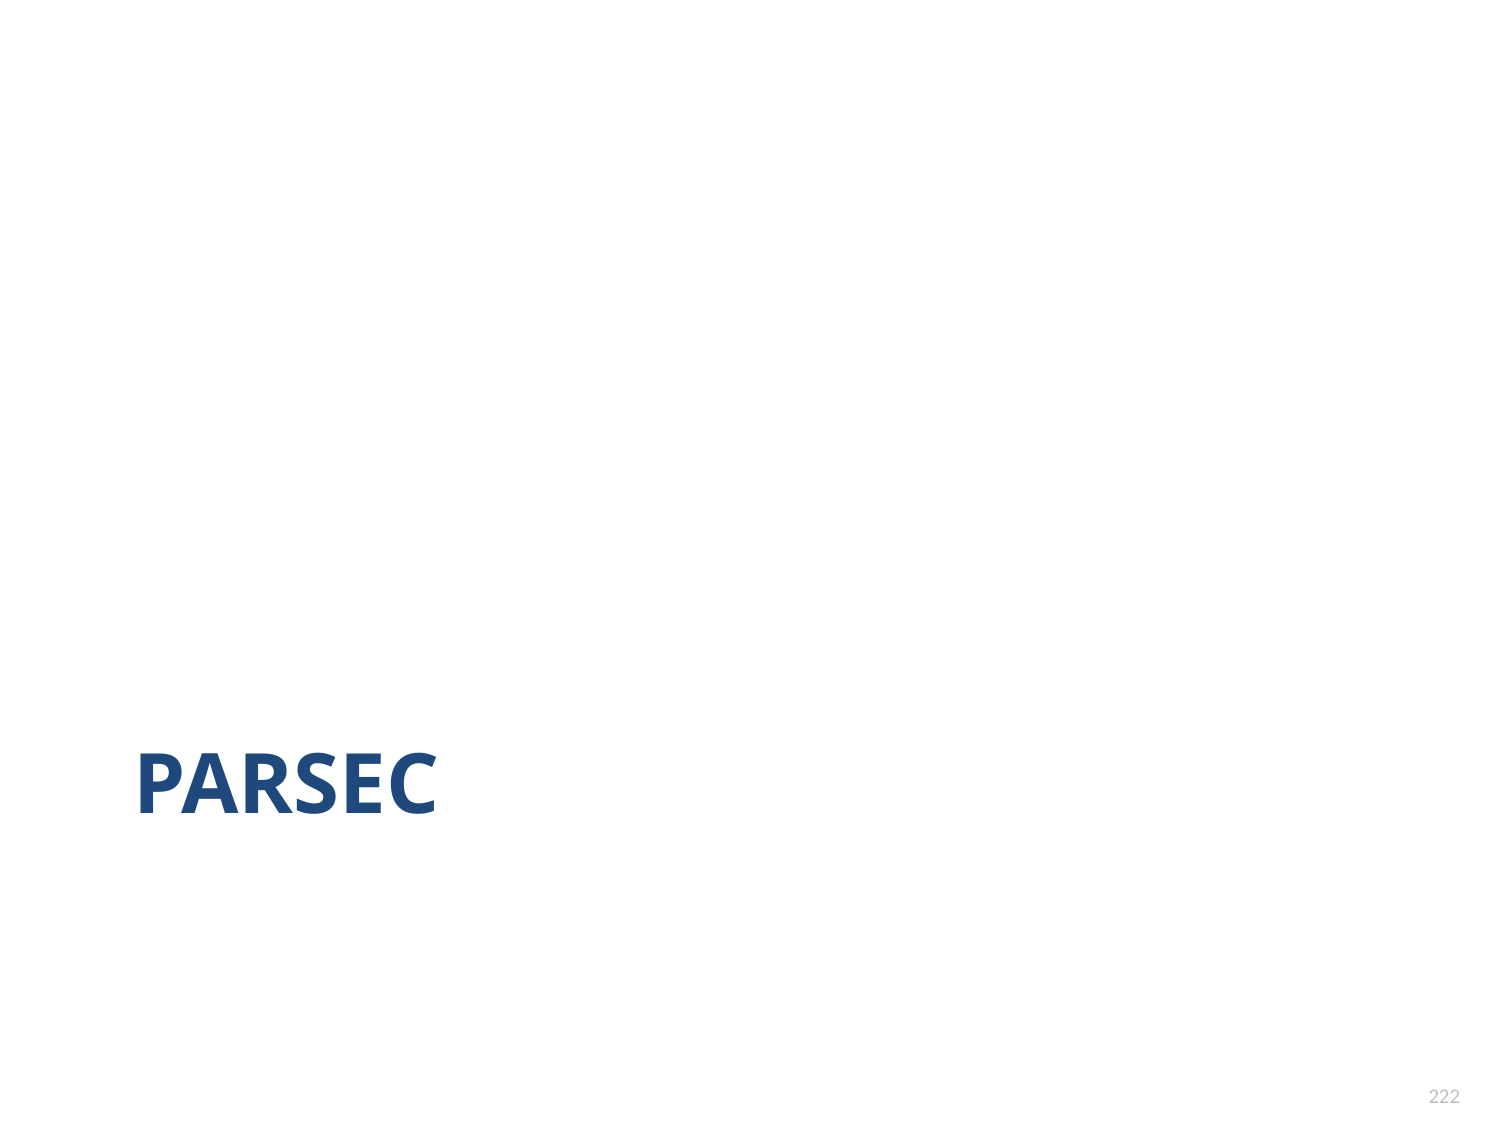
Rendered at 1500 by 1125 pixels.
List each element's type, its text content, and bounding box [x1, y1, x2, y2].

slide_number 222 [1125, 1065, 1475, 1125]
title Parsec [118, 722, 1394, 947]
